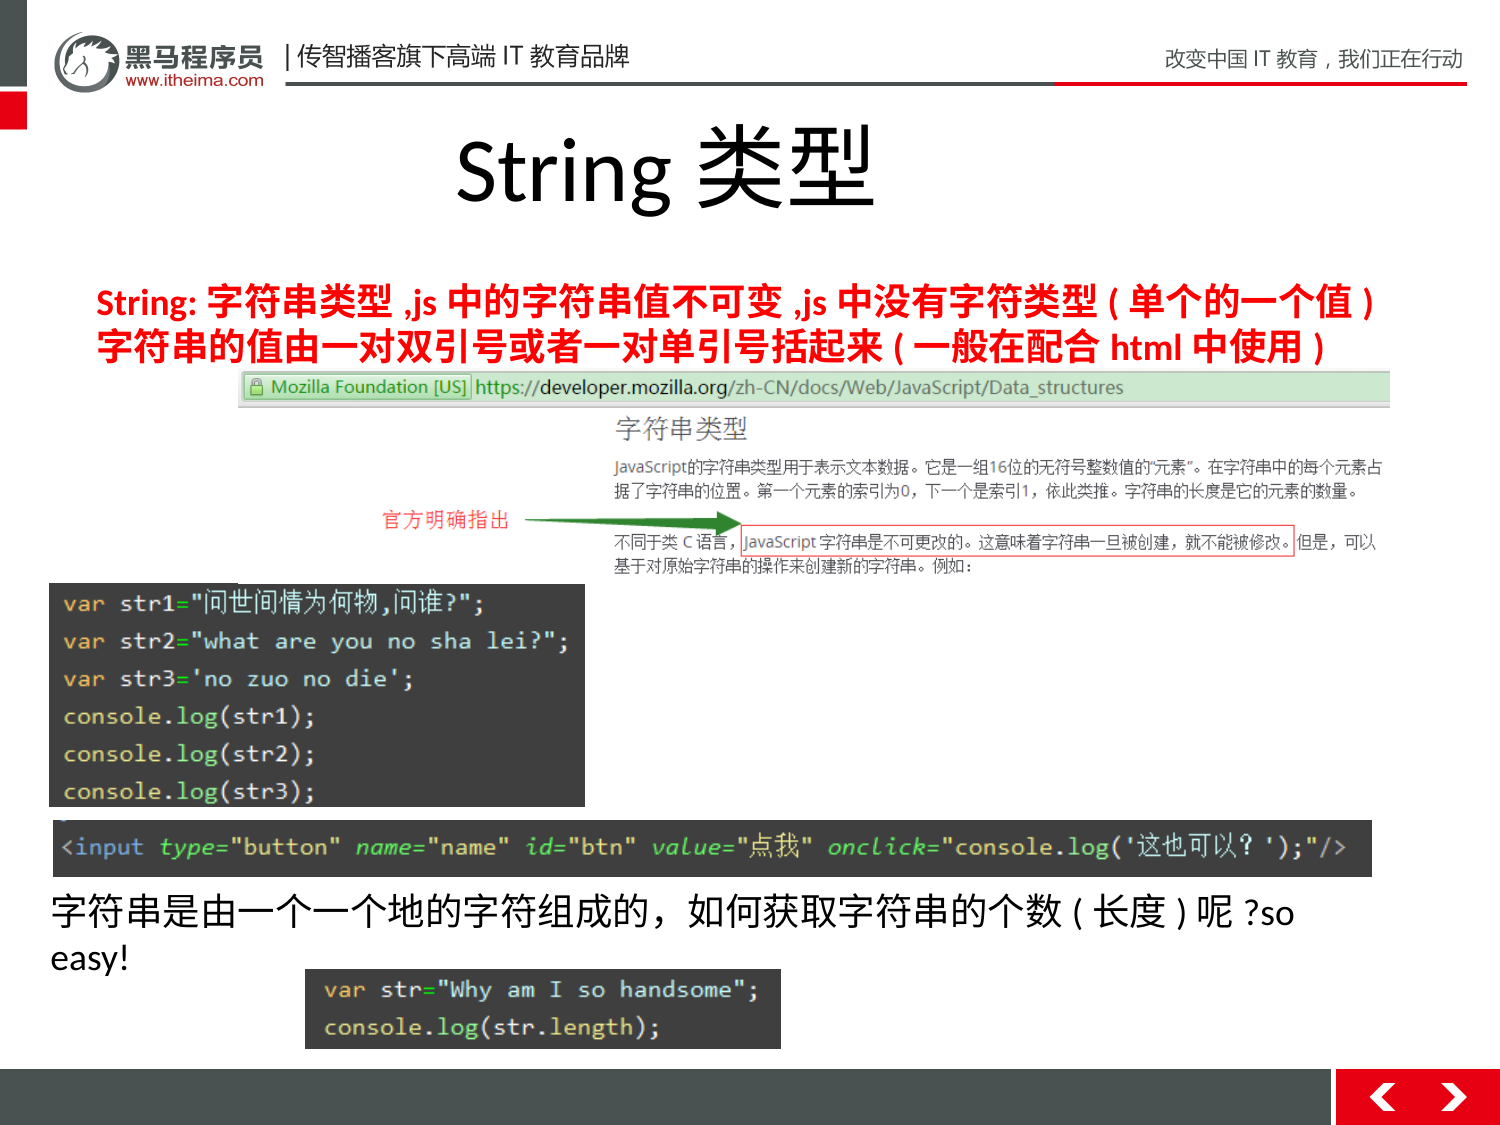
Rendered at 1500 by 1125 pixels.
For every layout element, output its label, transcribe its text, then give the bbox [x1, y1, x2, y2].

picture [0, 0, 1500, 1125]
text_box String:字符串类型,js中的字符串值不可变,js中没有字符类型(单个的一个值) 字符串的值由一对双引号或者一对单引号括起来(一般在配合html中使用) [81, 270, 1452, 376]
title String类型 [0, 102, 1334, 238]
text_box 字符串是由一个一个地的字符组成的，如何获取字符串的个数(长度)呢?so easy! [35, 880, 1390, 986]
